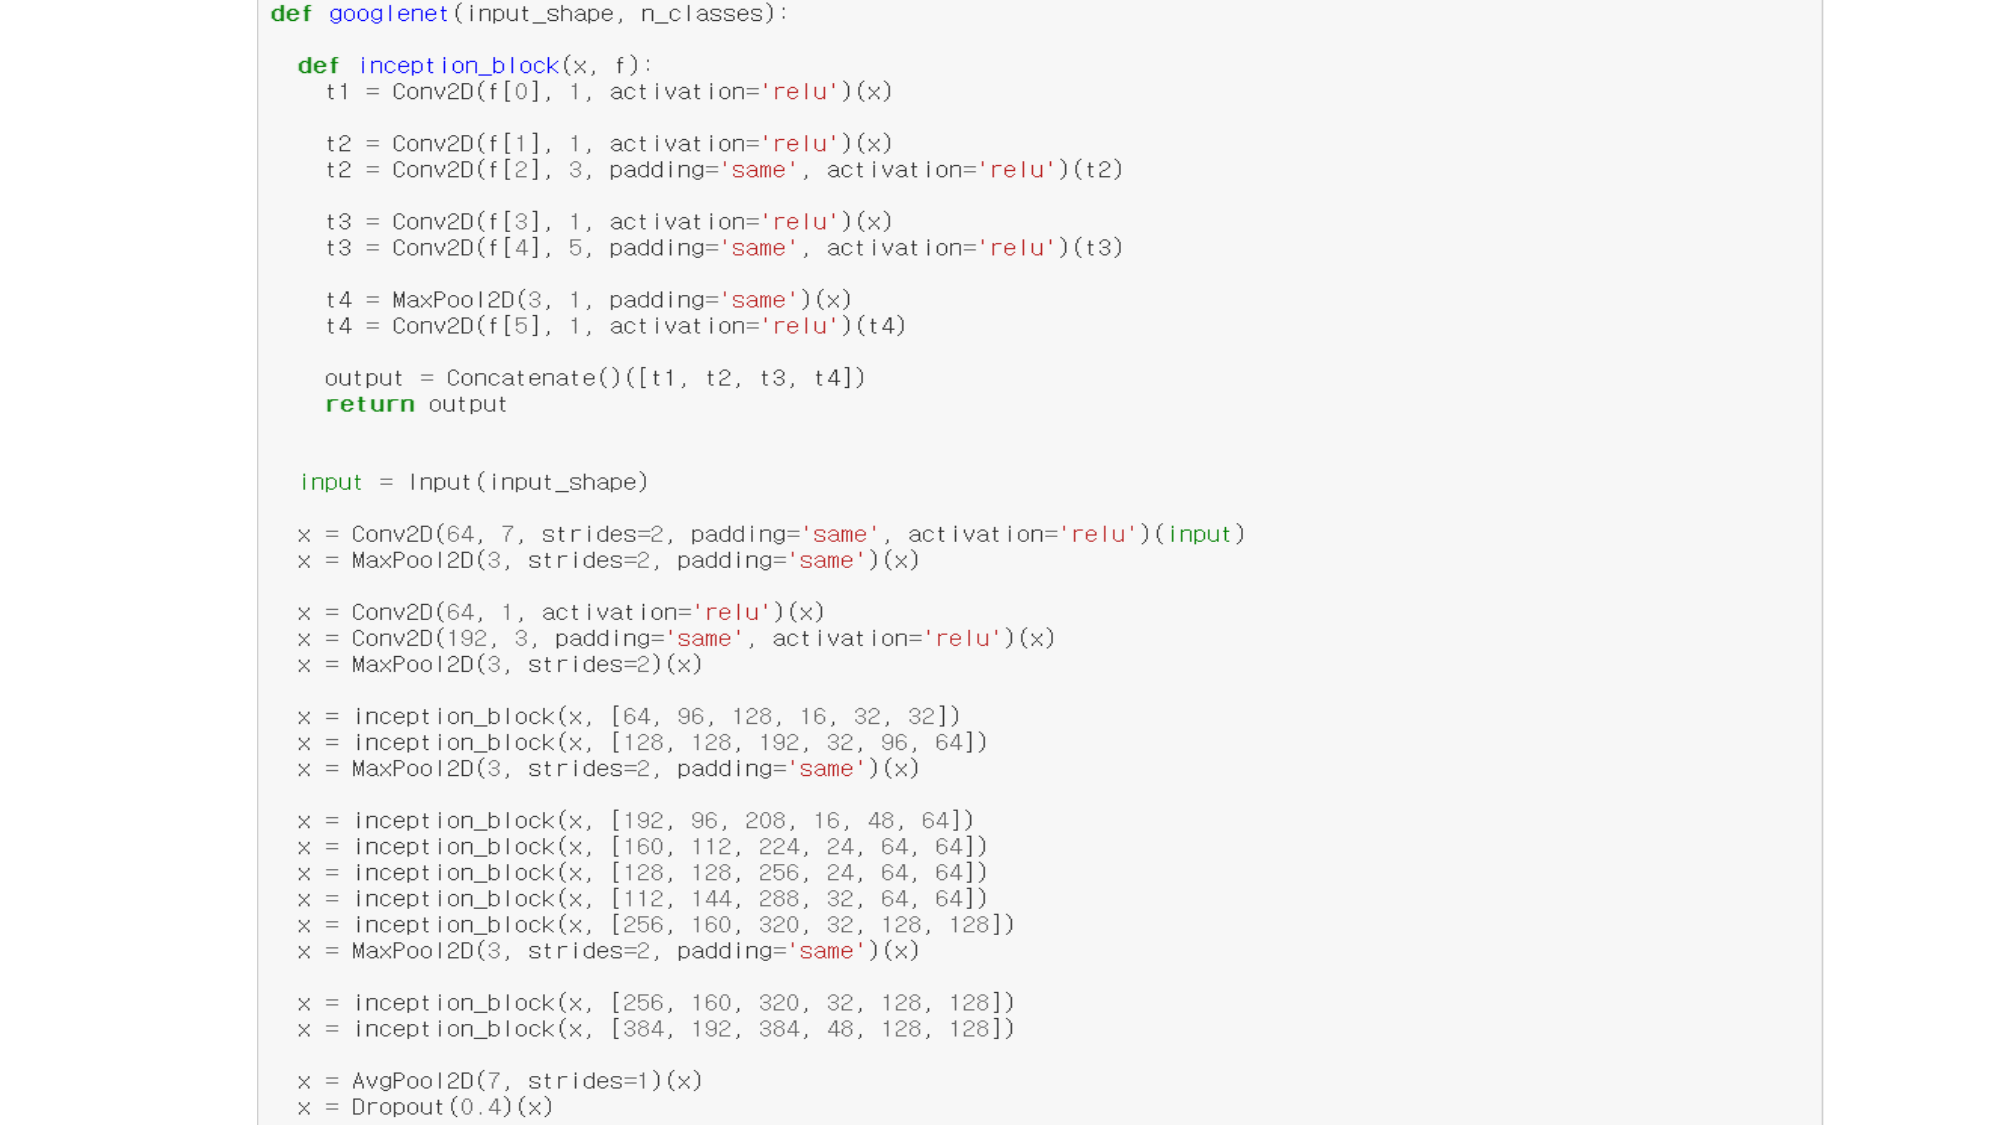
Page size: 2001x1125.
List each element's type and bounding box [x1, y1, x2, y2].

list [257, 0, 1825, 1125]
